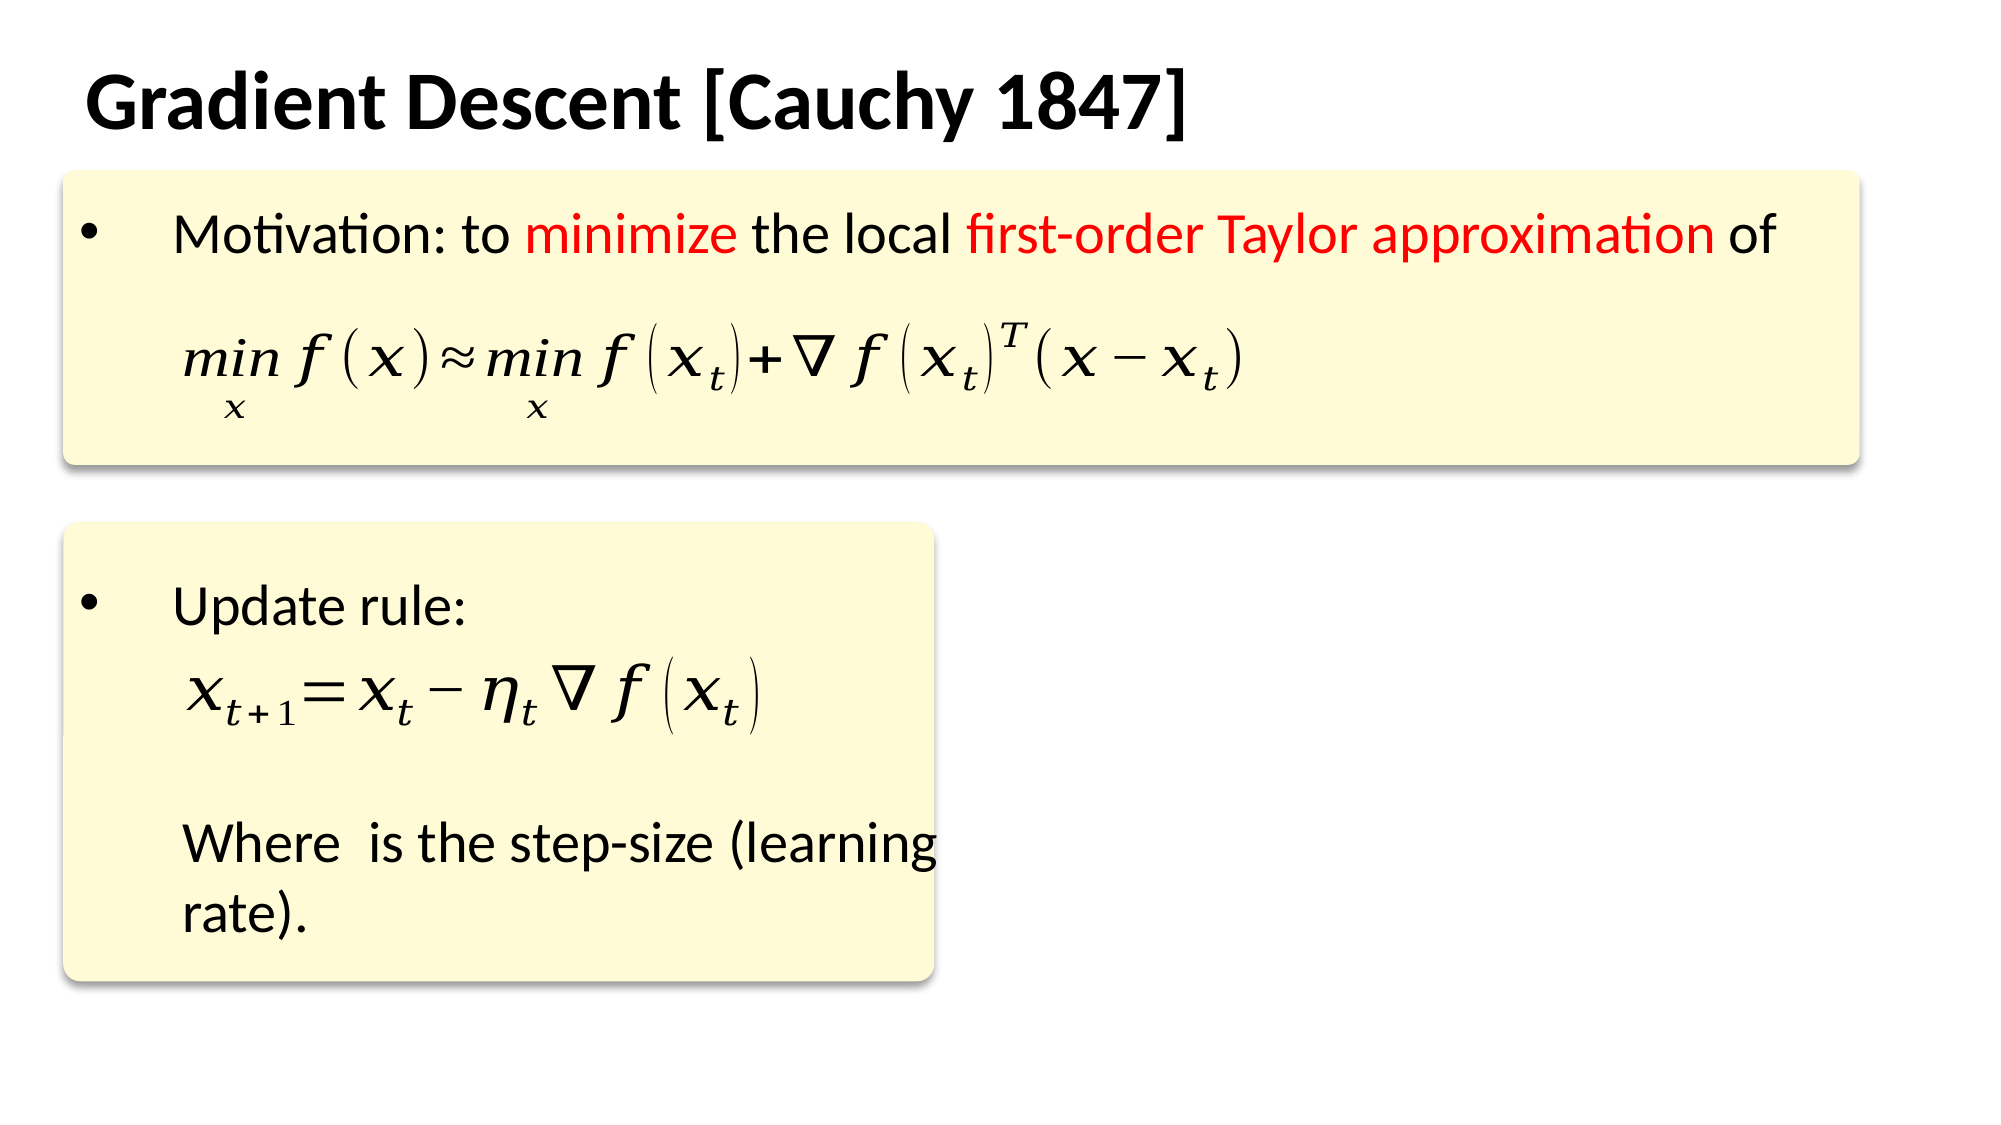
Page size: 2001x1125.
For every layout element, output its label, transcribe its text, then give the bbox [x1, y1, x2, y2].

text_box [63, 170, 1860, 465]
text_box [63, 521, 935, 982]
text_box Update rule: [64, 559, 1724, 645]
text_box Gradient Descent [Cauchy 1847] [70, 38, 1206, 154]
